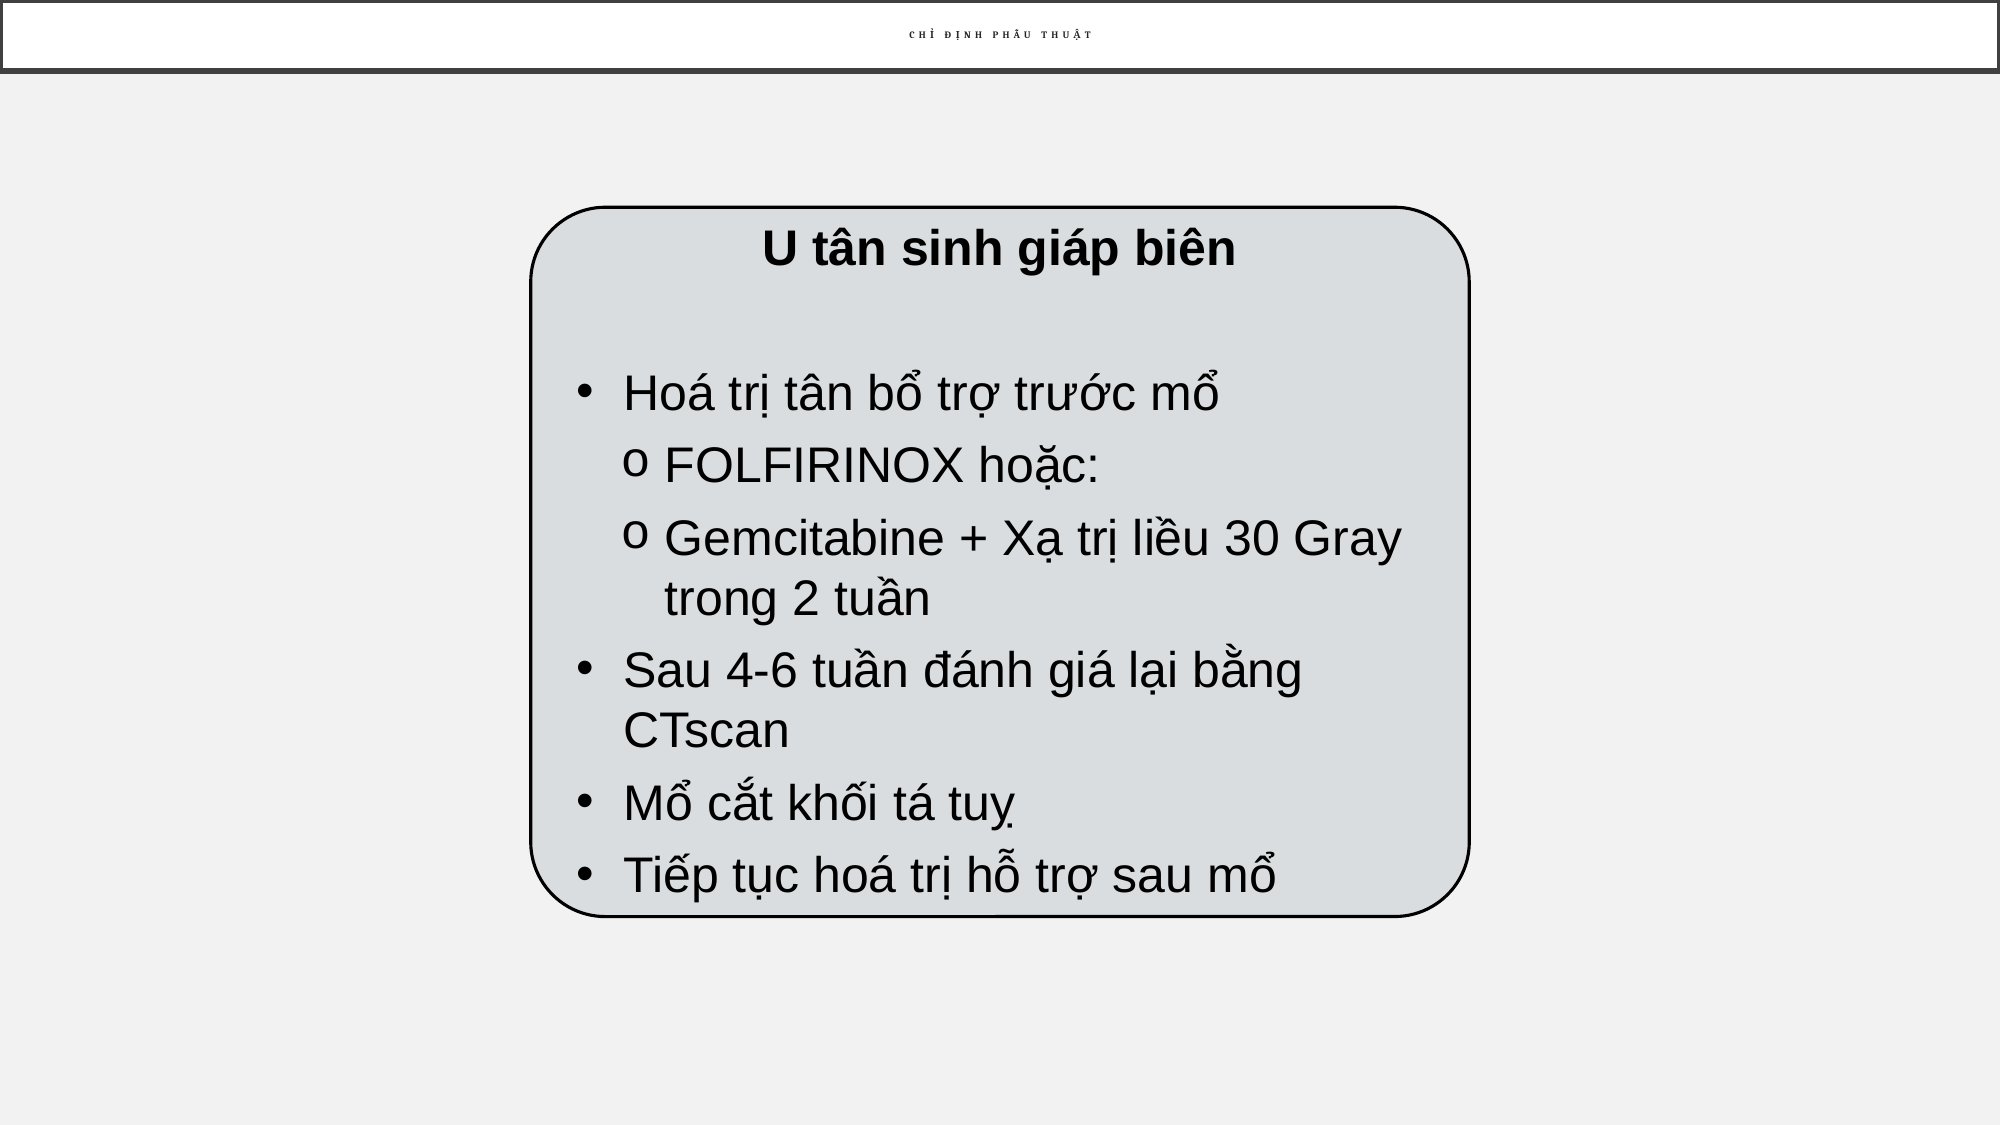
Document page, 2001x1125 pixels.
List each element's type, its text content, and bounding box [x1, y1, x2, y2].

text_box [1438, 221, 1470, 903]
text_box [576, 911, 1423, 917]
text_box [530, 221, 561, 902]
title Chỉ định phẫu thuật [0, 0, 2000, 74]
text_box U tân sinh giáp biên Hoá trị tân bổ trợ trước mổ FOLFIRINOX hoặc: Gemcitabine + Xạ trị liều 30 Gray trong 2 tuần Sau 4-6 tuần đánh giá lại bằng CTscan Mổ cắt khối tá tuỵ Tiếp tục hoá trị hỗ trợ sau mổ [561, 207, 1438, 911]
